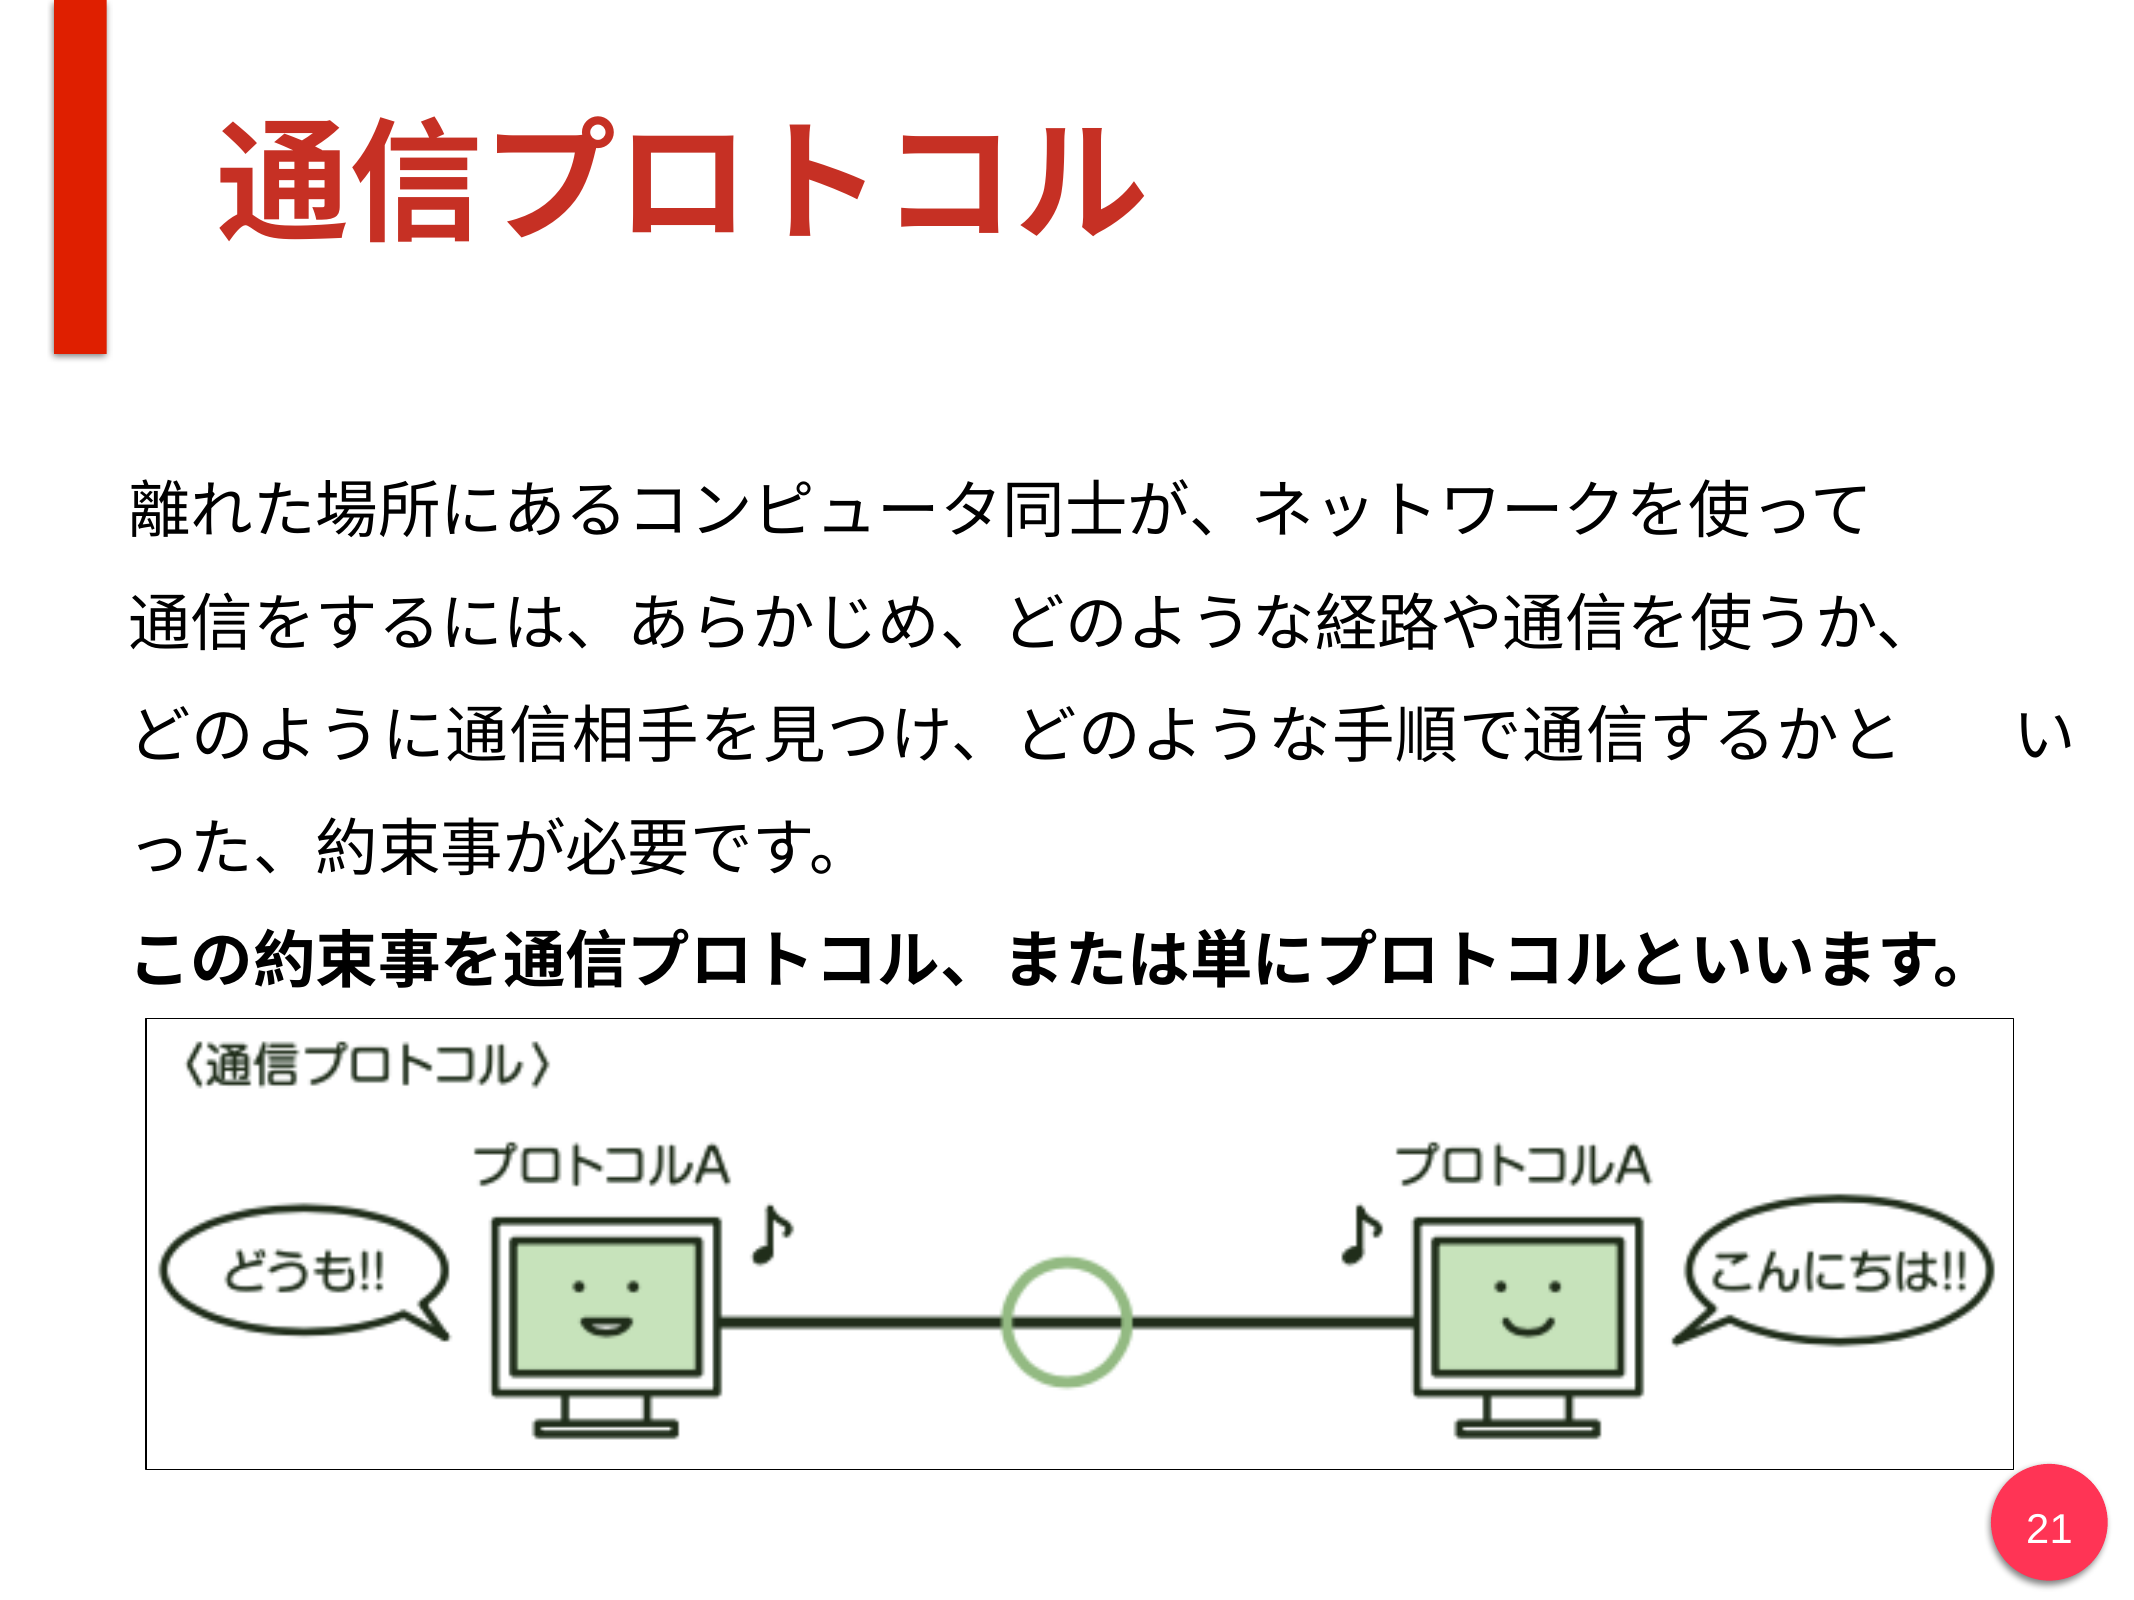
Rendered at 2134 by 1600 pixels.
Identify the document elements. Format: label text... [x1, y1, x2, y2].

title 通信プロトコル [208, 18, 2030, 336]
slide_number 21 [2012, 1542, 2087, 1600]
picture [146, 1019, 2013, 1469]
text_box 離れた場所にあるコンピュータ同士が、ネットワークを使って 通信をするには、あらかじめ、どのような経路や通信を使うか、 どのように通信相手を見つけ、どのような手順で通信するかと いった、約束事が必要です。 この約束事を通信プロトコル、または単にプロトコルといいます。 [119, 424, 2087, 1542]
